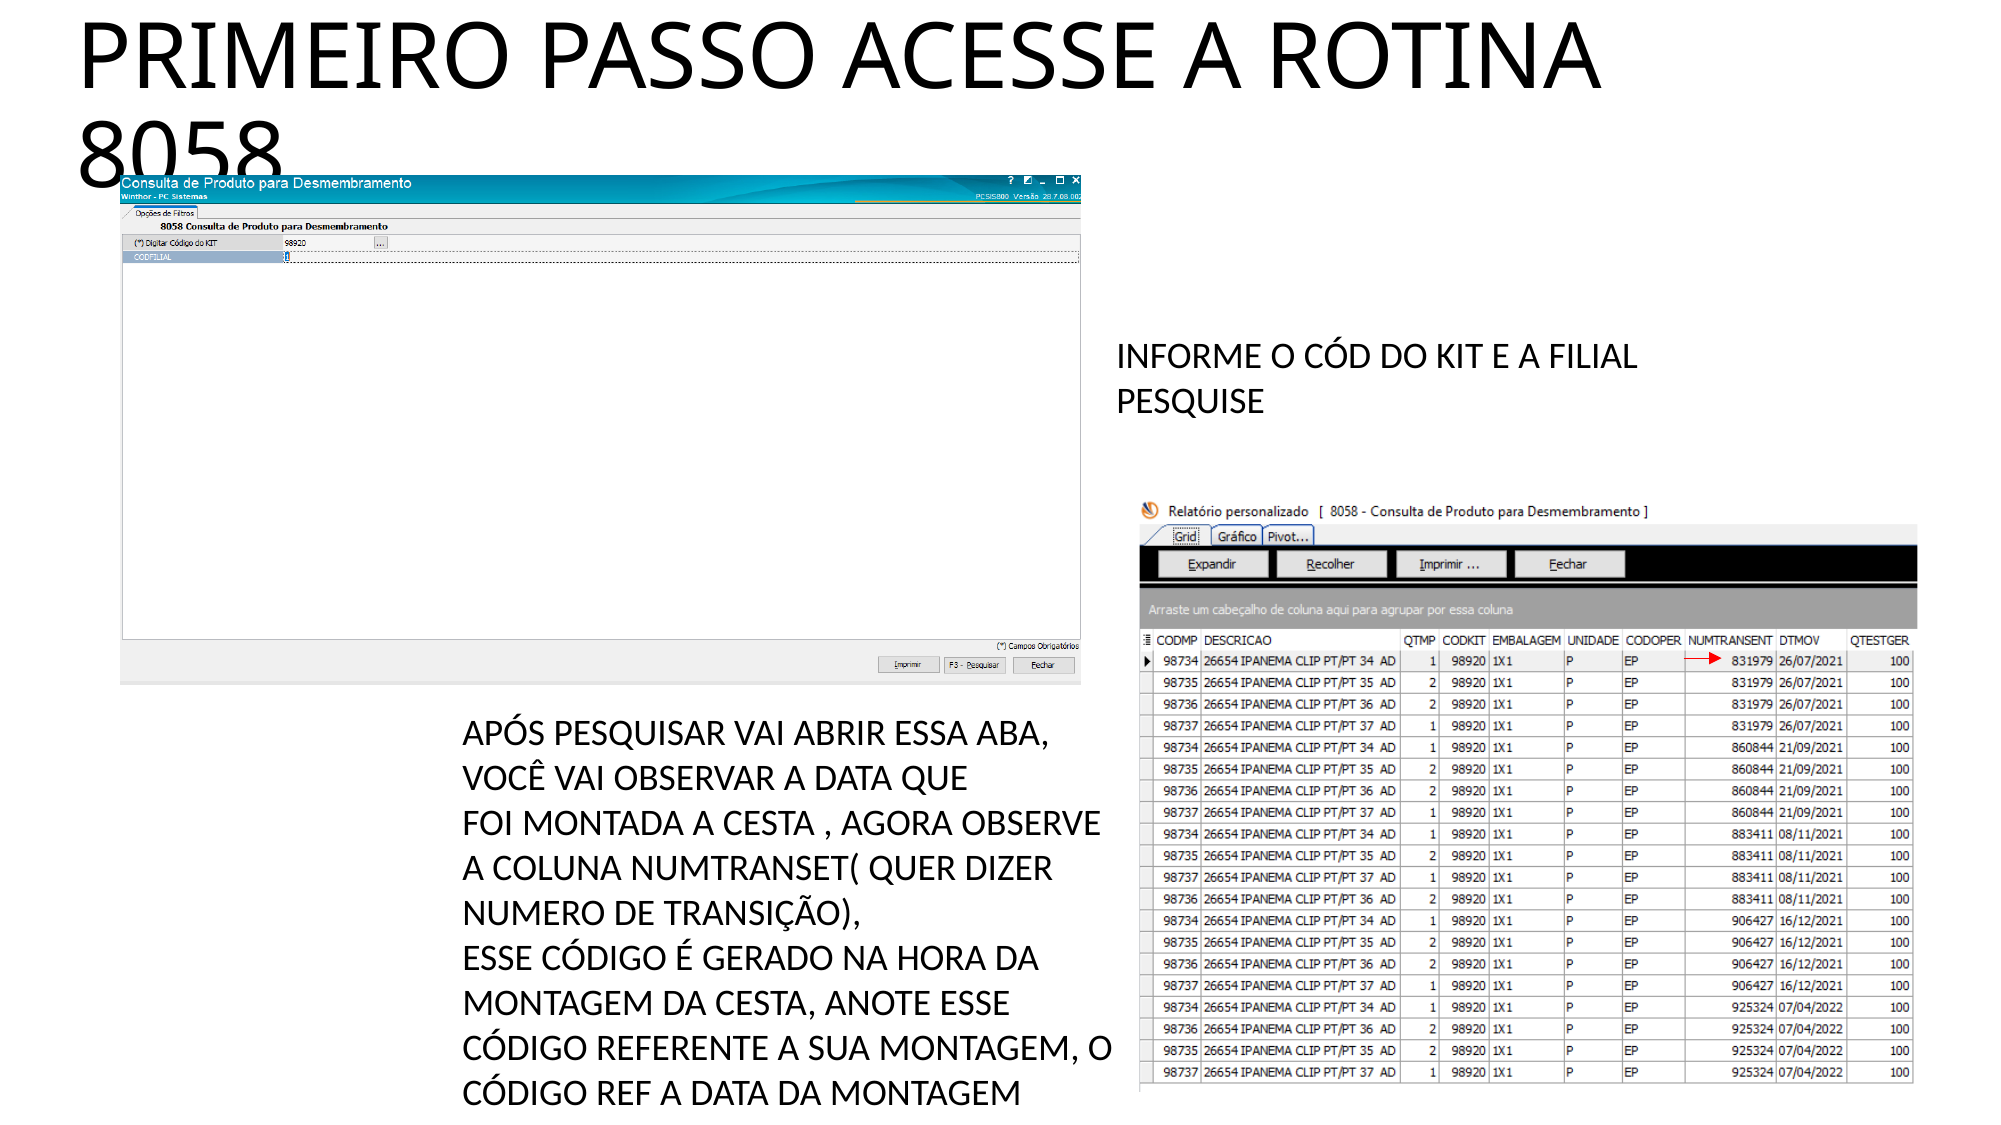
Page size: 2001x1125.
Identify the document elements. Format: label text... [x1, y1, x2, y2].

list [120, 175, 1081, 685]
picture [1139, 497, 1918, 1092]
text_box INFORME O CÓD DO KIT E A FILIAL PESQUISE [1101, 323, 1830, 429]
title PRIMEIRO PASSO ACESSE A ROTINA 8058 [61, 0, 1787, 218]
text_box APÓS PESQUISAR VAI ABRIR ESSA ABA, VOCÊ VAI OBSERVAR A DATA QUE FOI MONTADA A CESTA , AGORA OBSERVE A COLUNA NUMTRANSET( QUER DIZER NUMERO DE TRANSIÇÃO), ESSE CÓDIGO É GERADO NA HORA DA MONTAGEM DA CESTA, ANOTE ESSE CÓDIGO REFERENTE A SUA MONTAGEM, O CÓDIGO REF A DATA DA MONTAGEM [447, 700, 1140, 1121]
